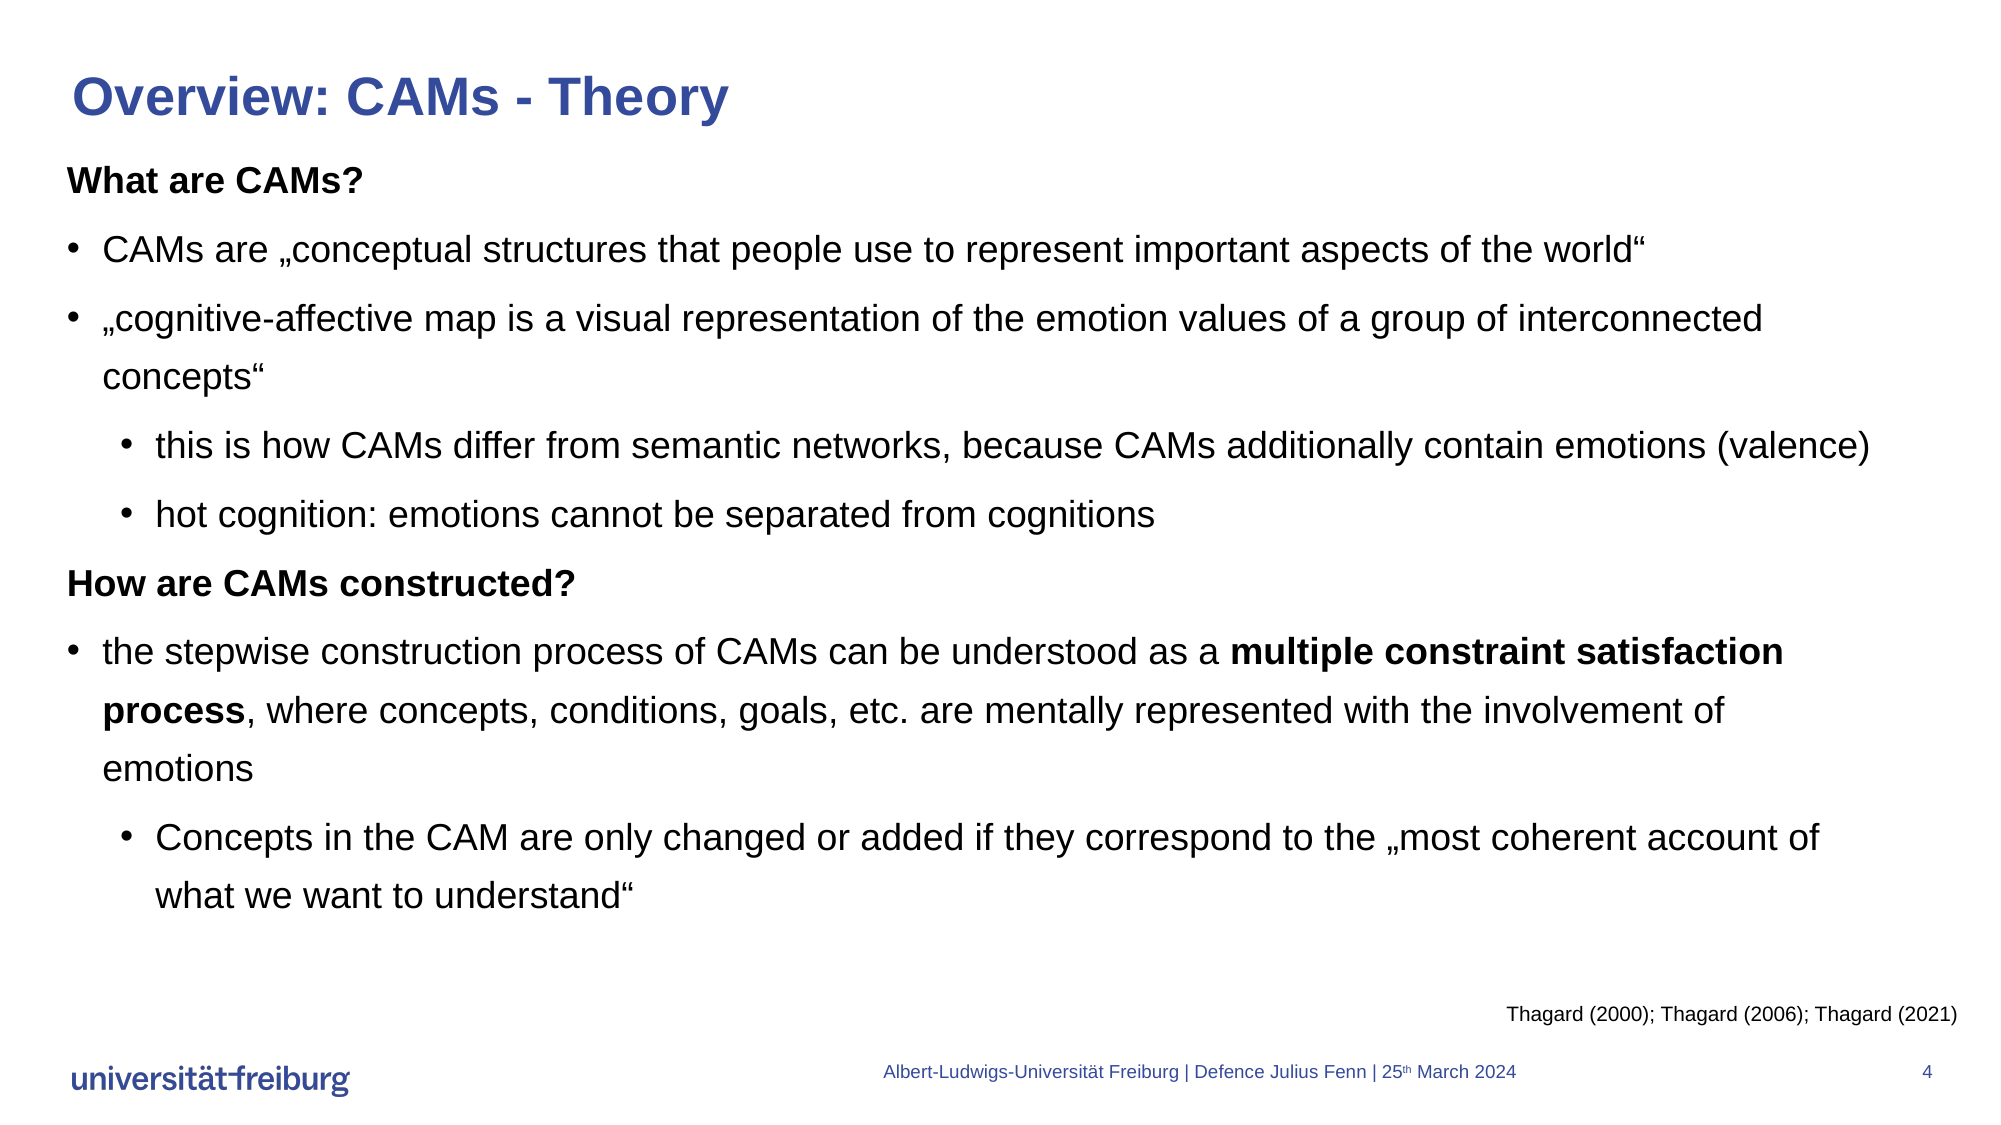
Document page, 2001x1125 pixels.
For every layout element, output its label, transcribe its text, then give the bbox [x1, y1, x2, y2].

title Overview: CAMs - Theory [72, 59, 1933, 278]
picture [72, 1065, 351, 1097]
text_box What are CAMs? CAMs are „conceptual structures that people use to represent important aspects of the world“ „cognitive-affective map is a visual representation of the emotion values of a group of interconnected concepts“ this is how CAMs differ from semantic networks, because CAMs additionally contain emotions (valence) hot cognition: emotions cannot be separated from cognitions How are CAMs constructed? the stepwise construction process of CAMs can be understood as a multiple constraint satisfaction process, where concepts, conditions, goals, etc. are mentally represented with the involvement of emotions Concepts in the CAM are only changed or added if they correspond to the „most coherent account of what we want to understand“ [66, 143, 1874, 904]
footer Albert-Ludwigs-Universität Freiburg | Defence Julius Fenn | 25th March 2024 [488, 1060, 1517, 1090]
slide_number 4 [1873, 1060, 1933, 1090]
text_box Thagard (2000); Thagard (2006); Thagard (2021) [1491, 992, 1973, 1033]
